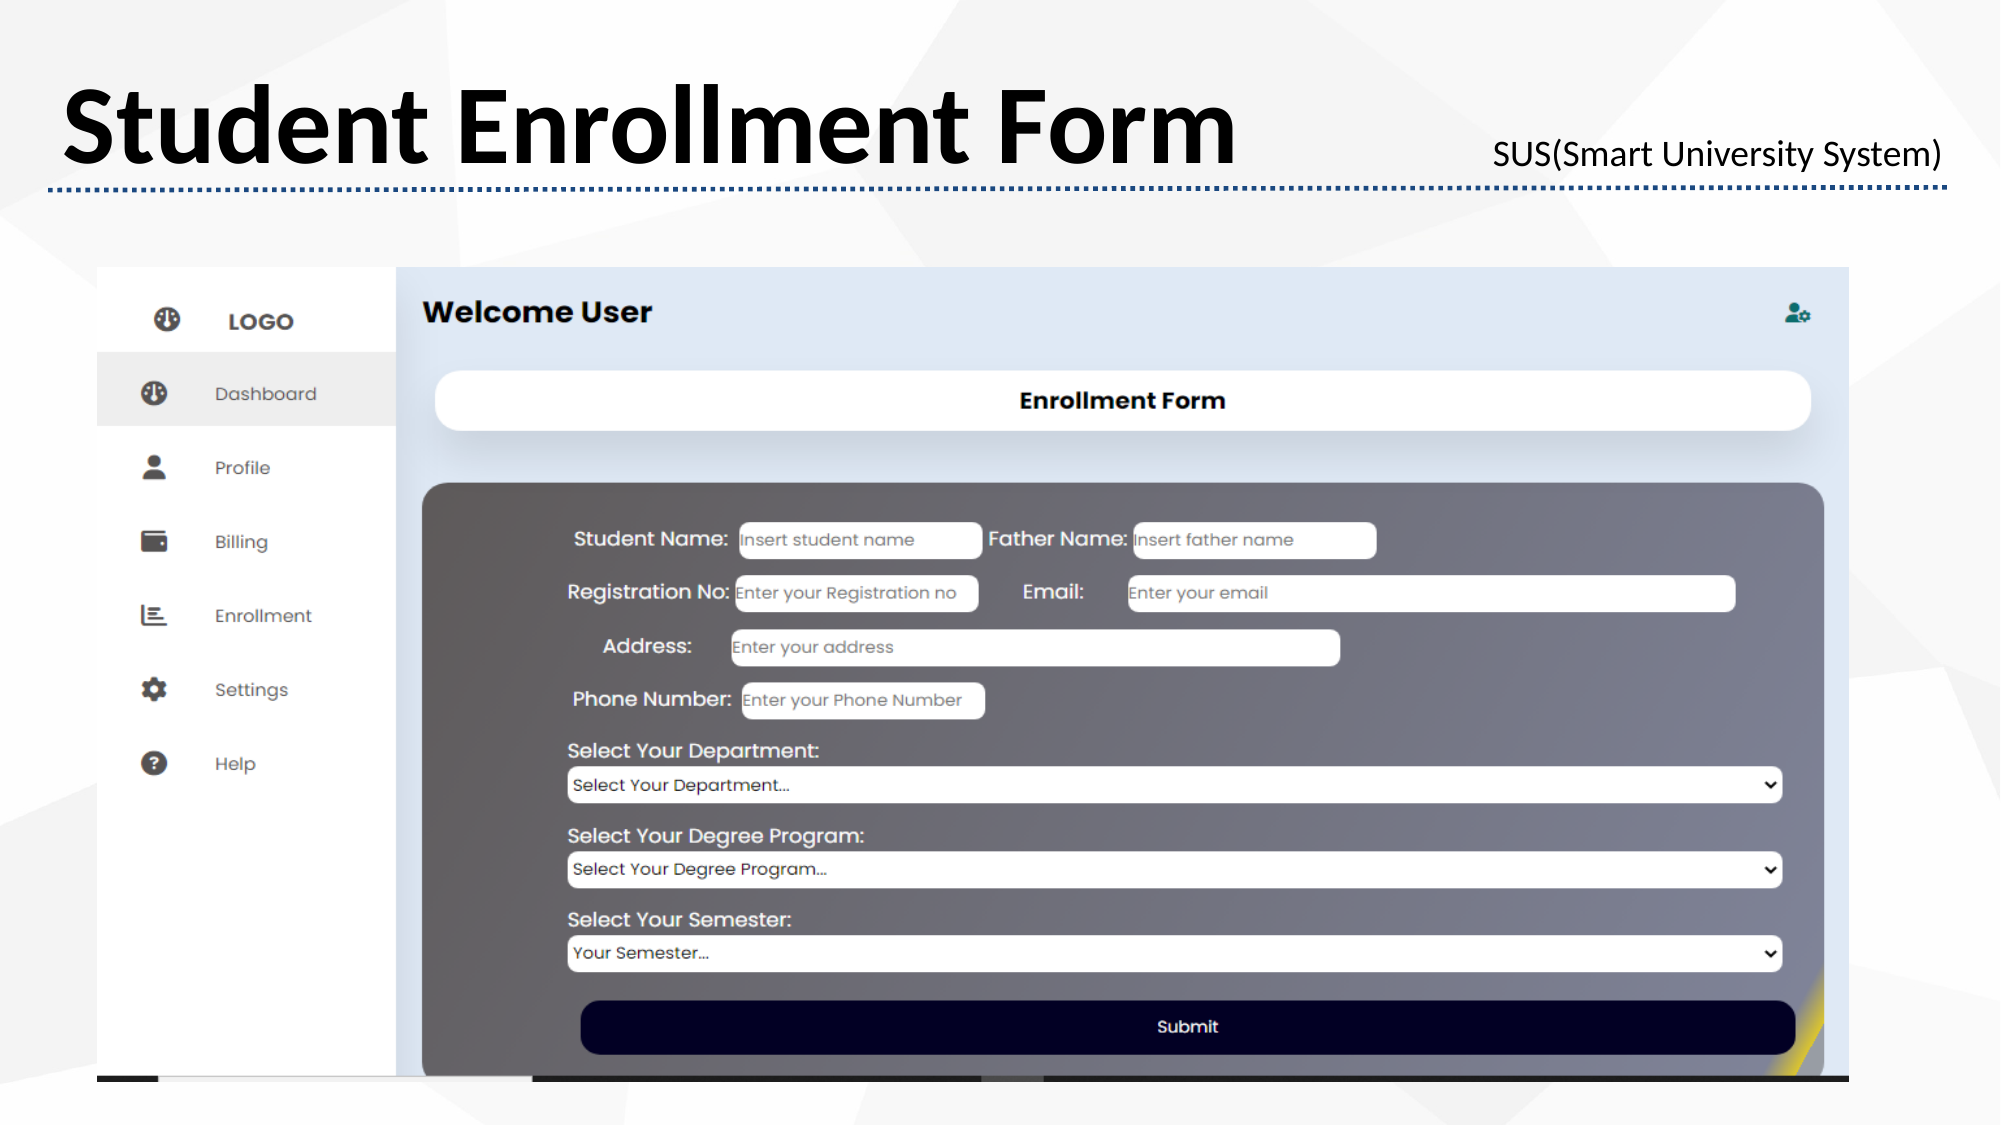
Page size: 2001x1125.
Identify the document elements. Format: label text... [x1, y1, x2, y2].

text_box Student Enrollment Form [48, 191, 1849, 329]
text_box Student Enrollment Form [48, 43, 1849, 187]
picture [0, 0, 2001, 1125]
text_box SUS(Smart University System) [1478, 122, 1959, 182]
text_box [48, 187, 1951, 191]
